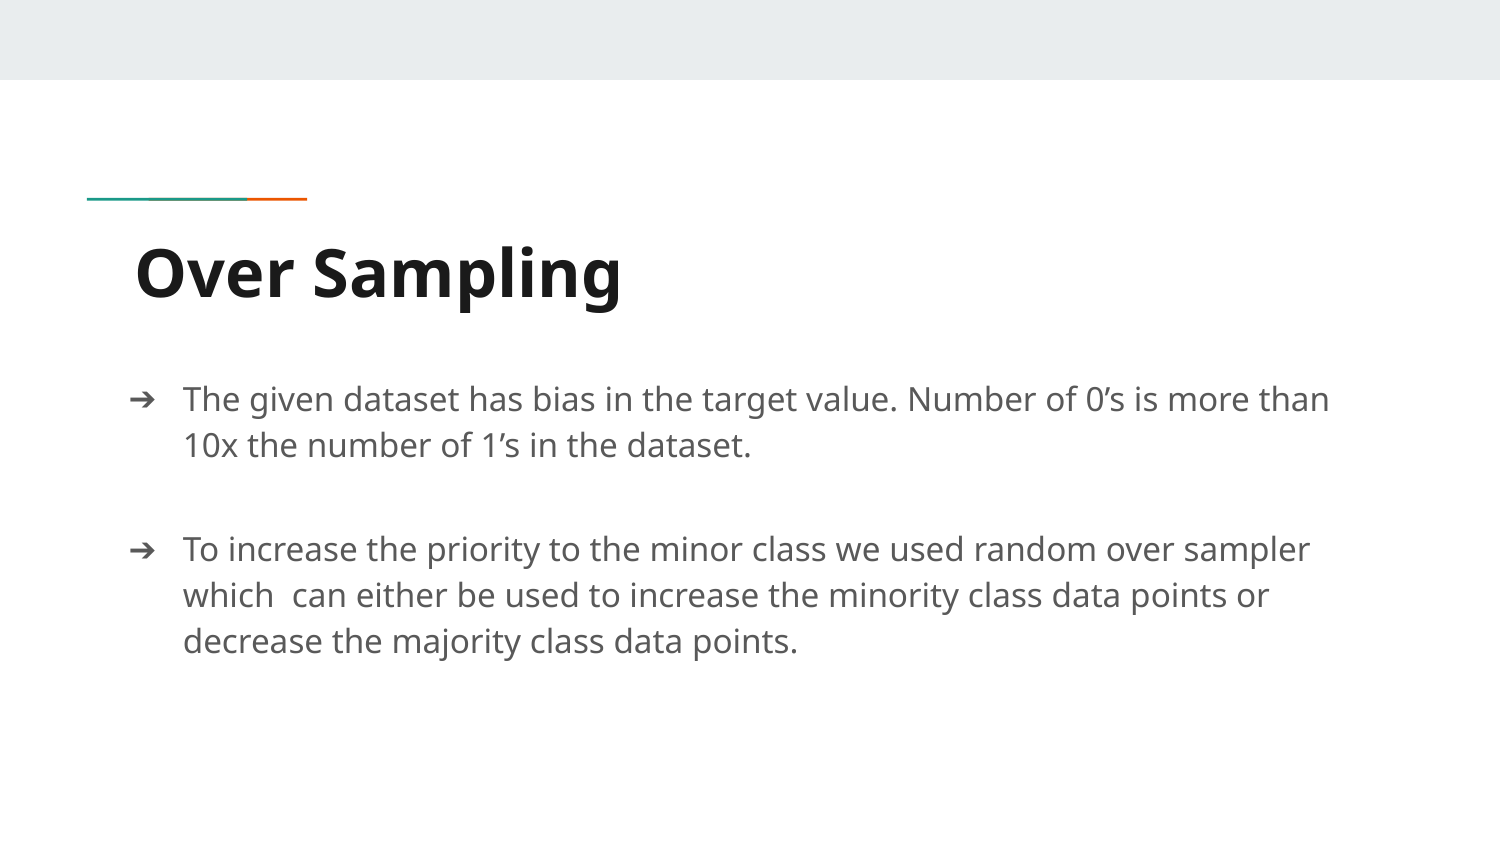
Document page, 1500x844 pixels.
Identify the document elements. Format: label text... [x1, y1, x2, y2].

list The given dataset has bias in the target value. Number of 0’s is more than 10x the number of 1’s in the dataset. To increase the priority to the minor class we used random over sampler which can either be used to increase the minority class data points or decrease the majority class data points. [92, 356, 1355, 784]
title Over Sampling [119, 216, 1381, 305]
